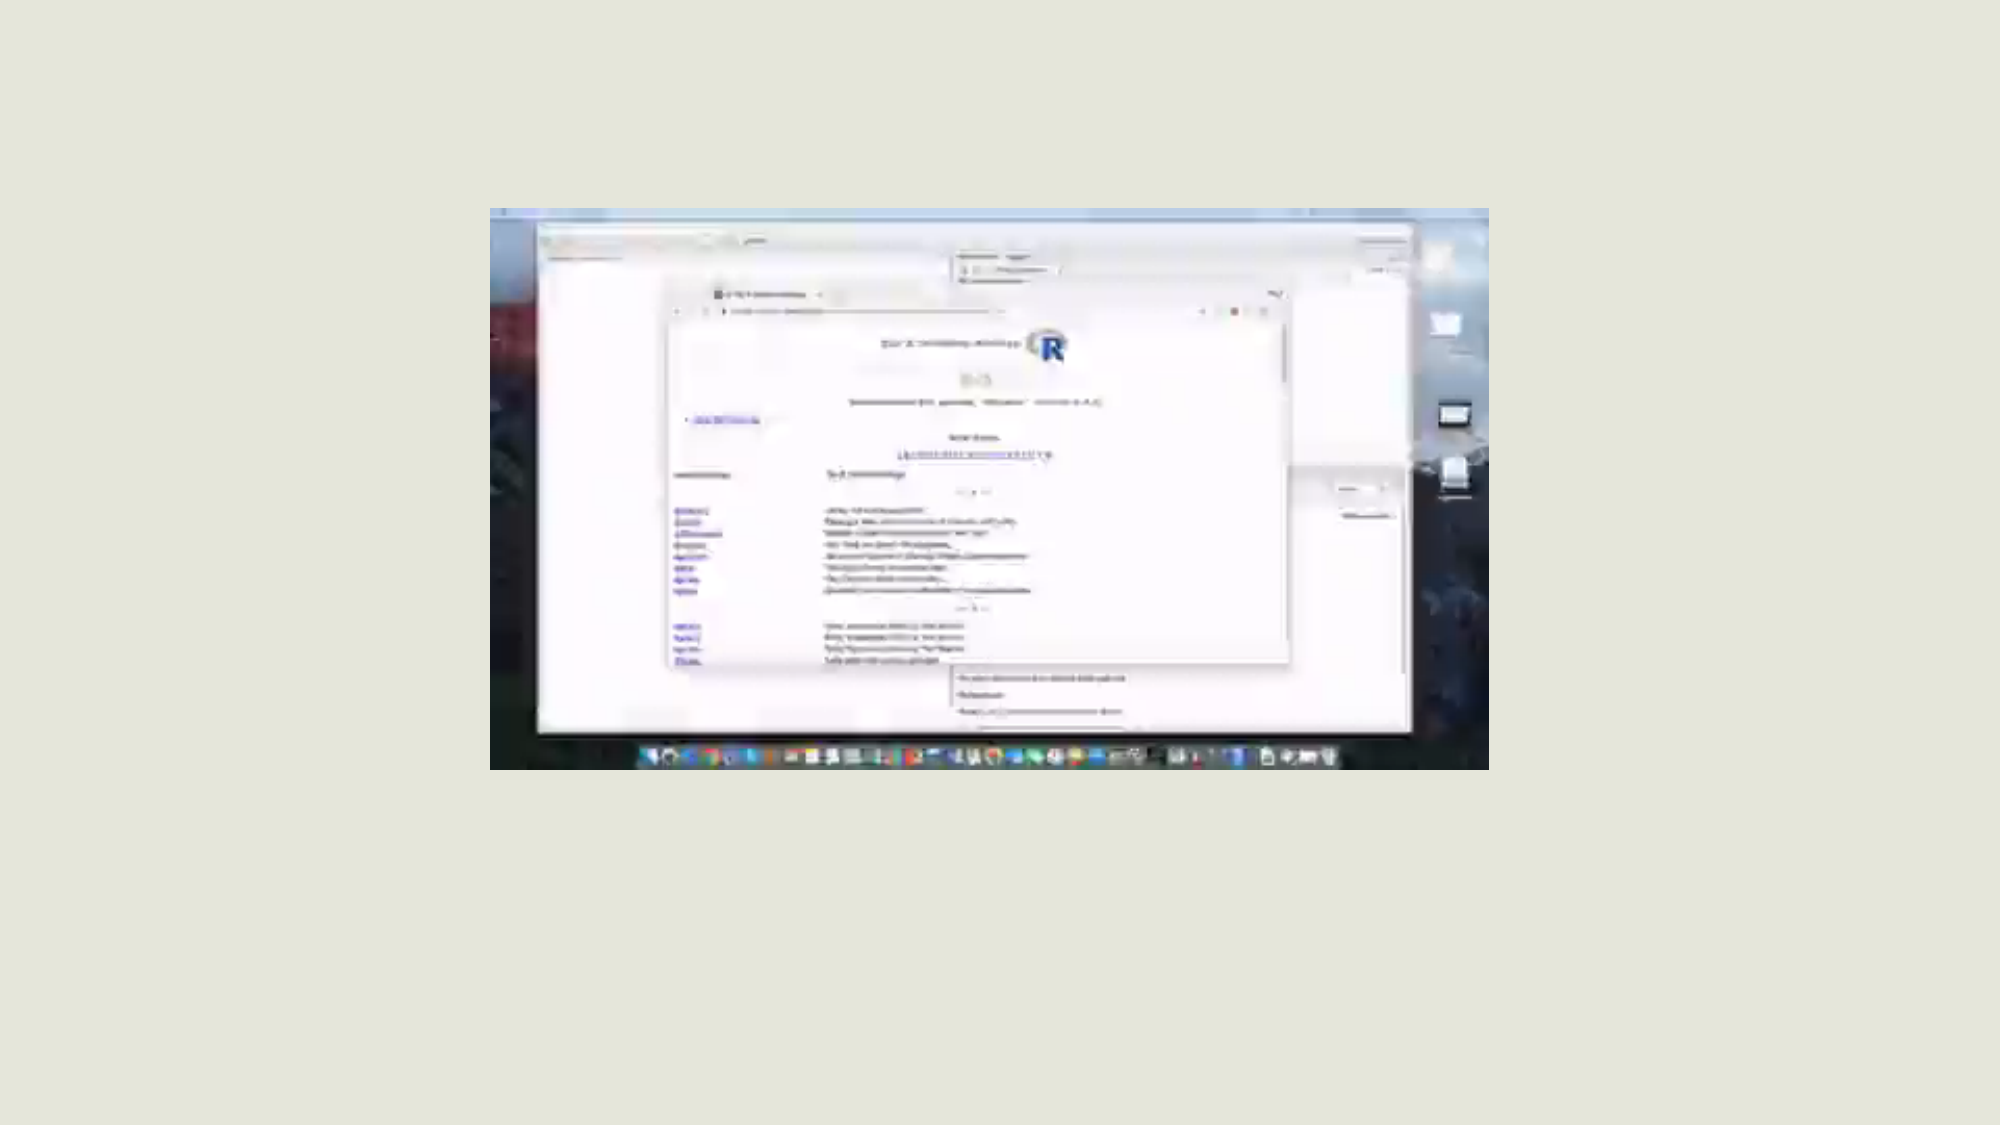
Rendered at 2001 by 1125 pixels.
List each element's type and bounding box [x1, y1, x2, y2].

text_box [489, 207, 1490, 771]
